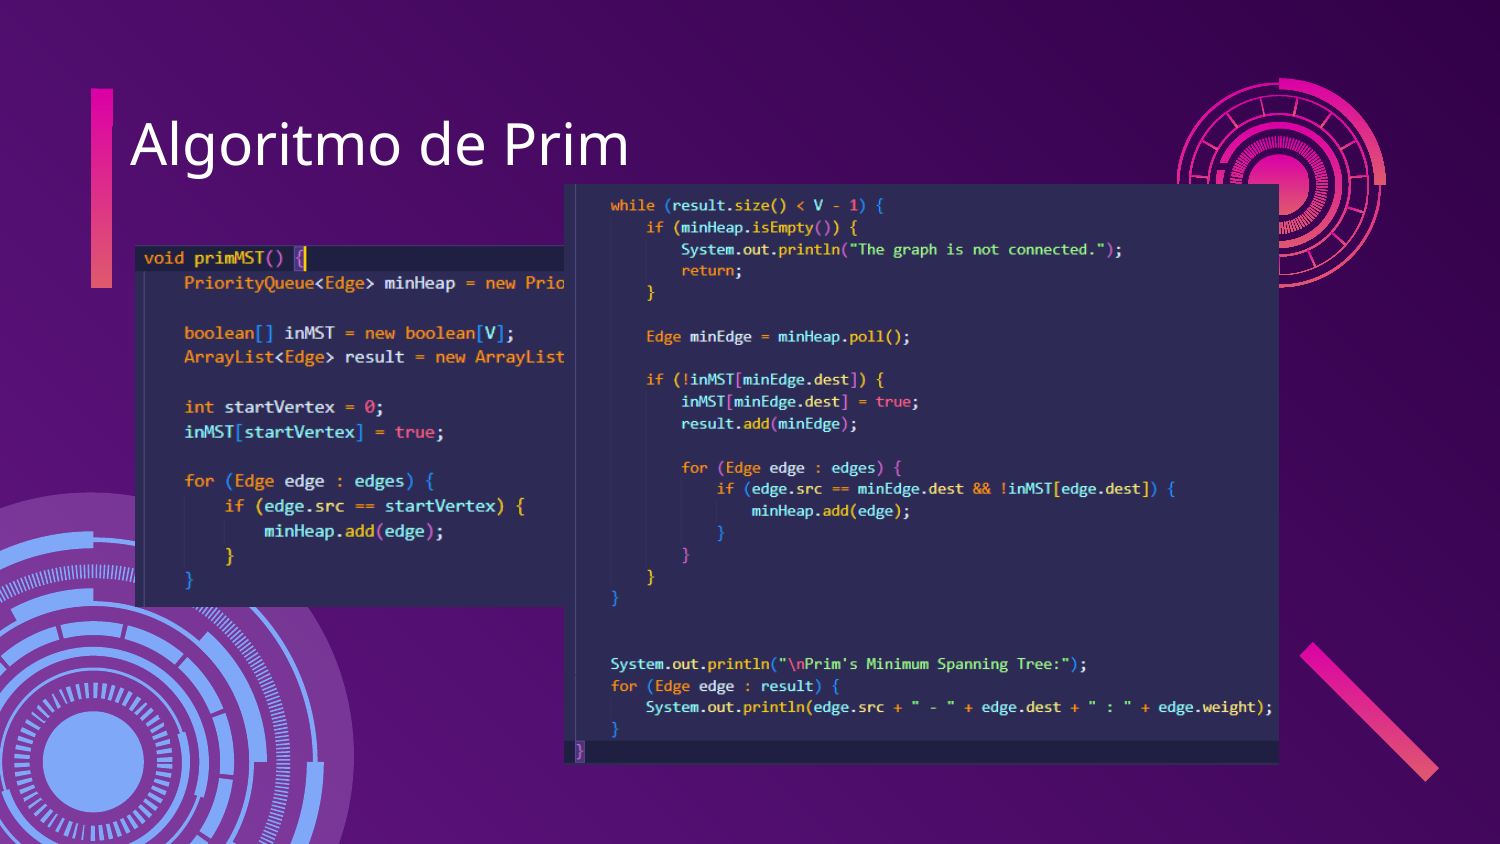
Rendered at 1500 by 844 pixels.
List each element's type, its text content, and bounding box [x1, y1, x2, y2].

text_box [90, 88, 113, 289]
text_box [1168, 74, 1386, 294]
text_box [1299, 641, 1439, 782]
picture [135, 184, 1280, 765]
title Algoritmo de Prim [55, 78, 706, 206]
